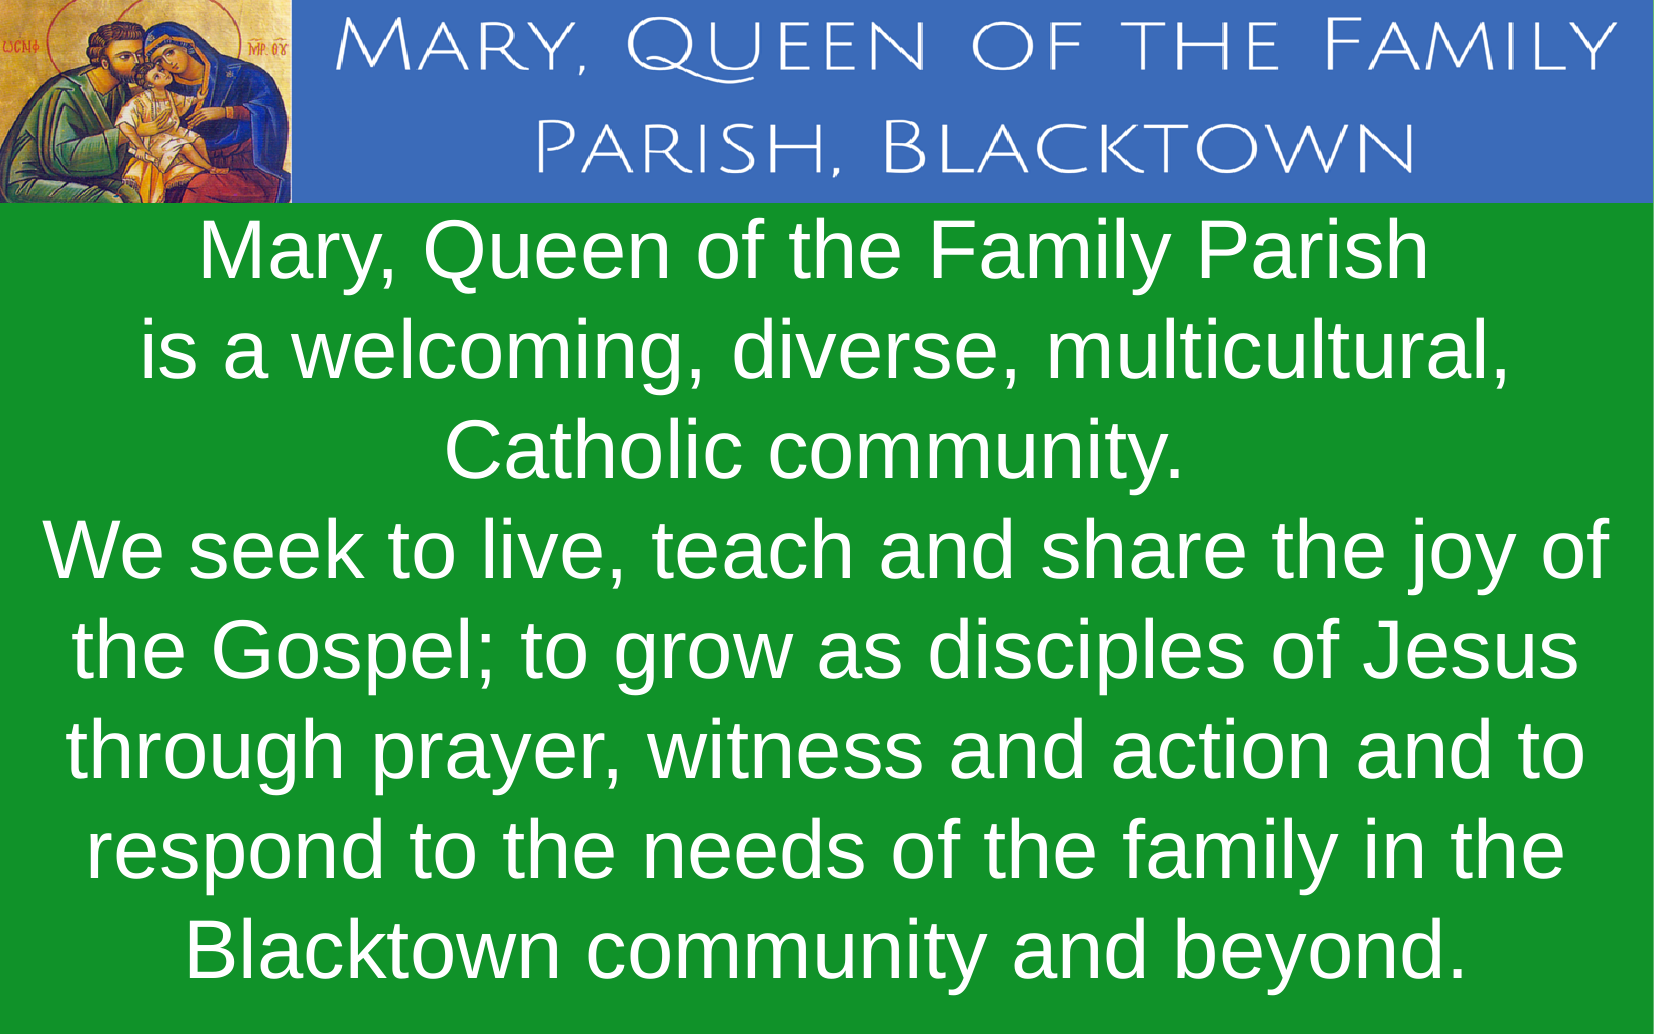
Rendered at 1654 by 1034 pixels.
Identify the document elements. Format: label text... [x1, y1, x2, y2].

text_box Mary, Queen of the Family Parish is a welcoming, diverse, multicultural, Catholic community. We seek to live, teach and share the joy of the Gospel; to grow as disciples of Jesus through prayer, witness and action and to respond to the needs of the family in the Blacktown community and beyond. [0, 214, 1654, 1003]
picture [0, 0, 1654, 203]
